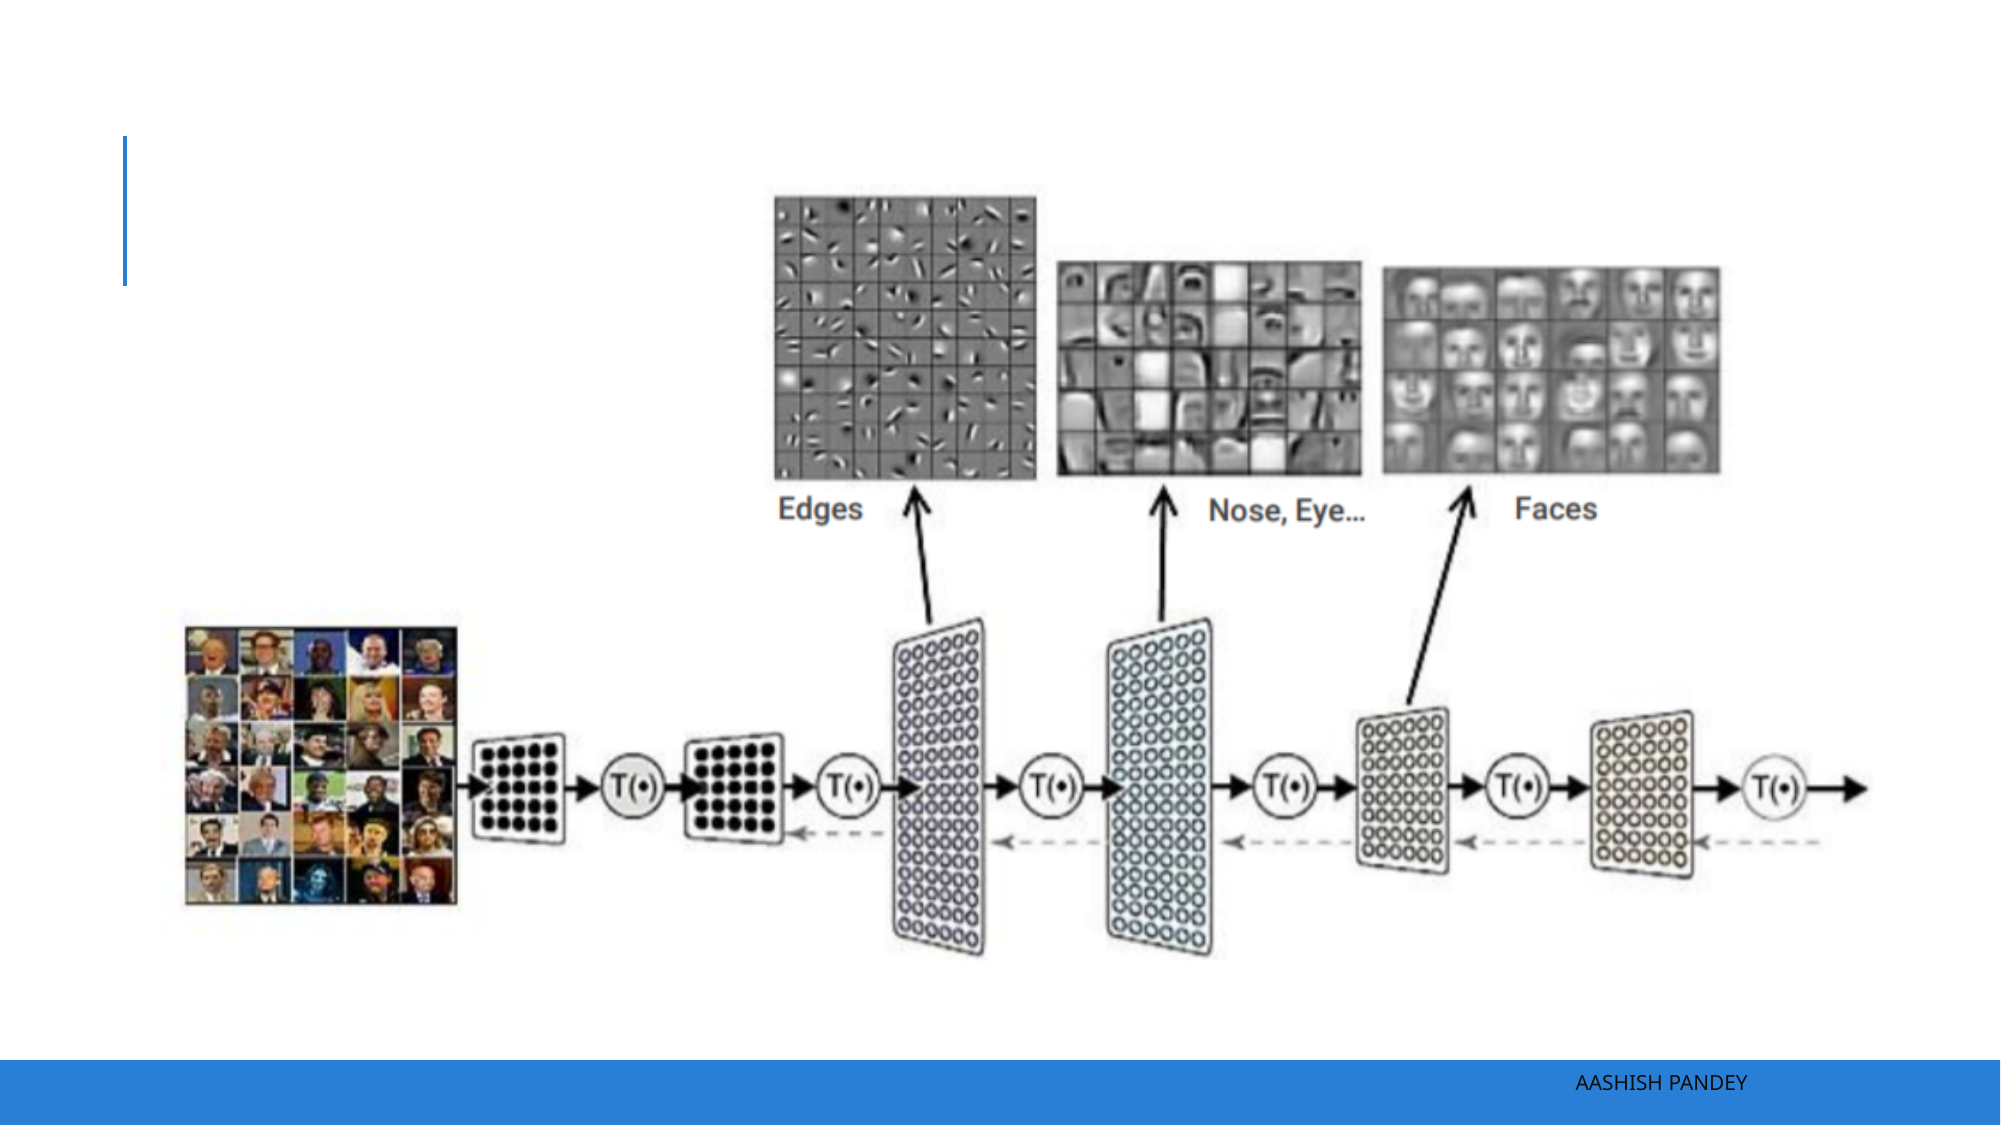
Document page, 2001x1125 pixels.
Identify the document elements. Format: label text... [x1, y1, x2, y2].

footer Aashish Pandey [794, 1061, 1763, 1107]
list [141, 111, 1919, 1030]
